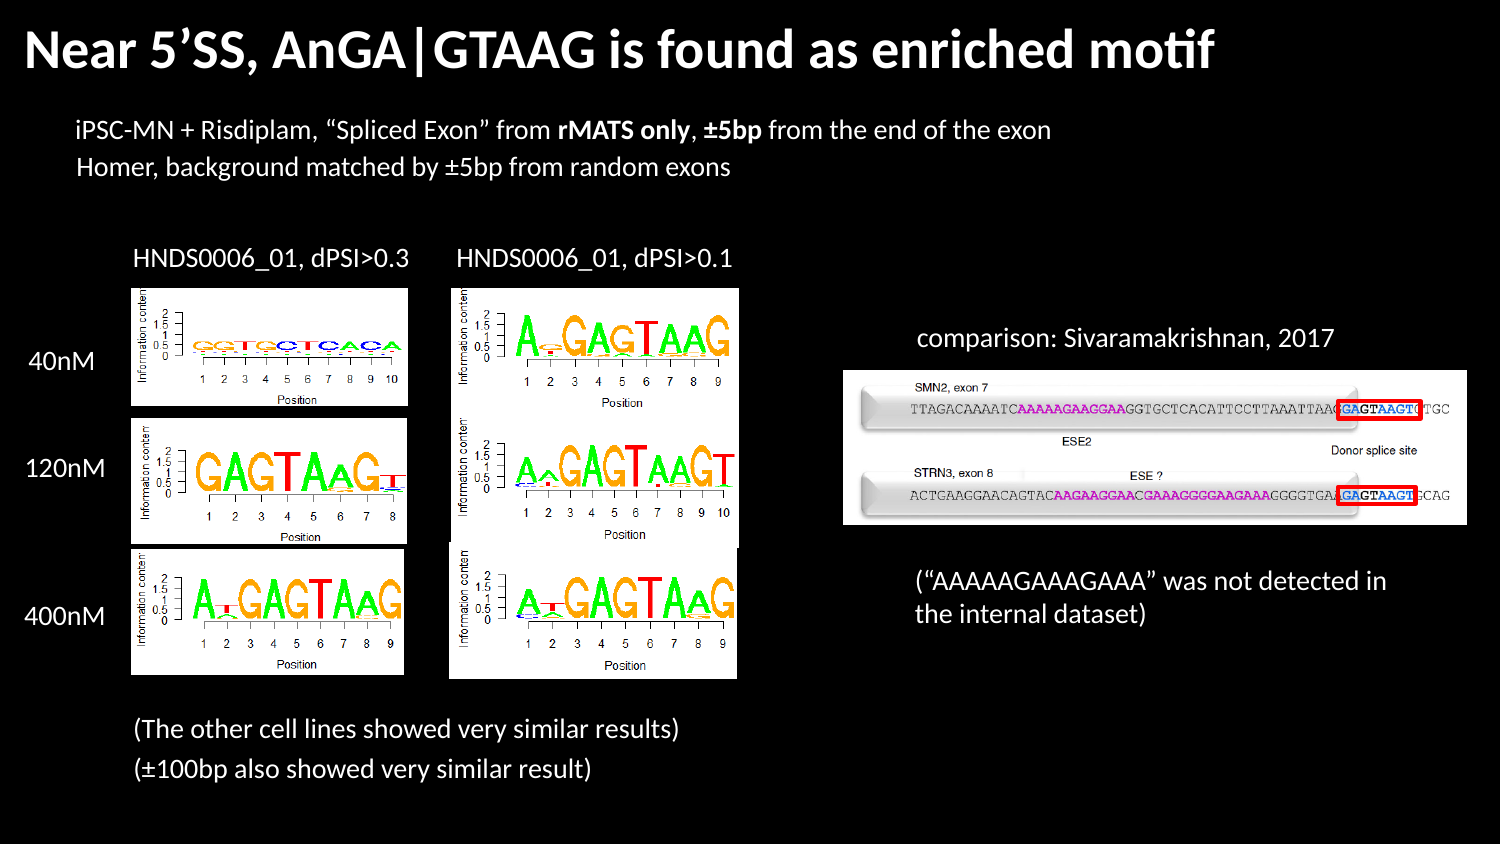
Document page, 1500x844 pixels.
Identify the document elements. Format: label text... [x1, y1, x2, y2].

text_box (“AAAAAGAAAGAAA” was not detected in the internal dataset) [900, 554, 1407, 637]
text_box Near 5’SS, AnGA|GTAAG is found as enriched motif [9, 4, 1407, 88]
text_box HNDS0006_01, dPSI>0.3 [118, 231, 426, 280]
text_box 120nM [9, 441, 125, 491]
picture [843, 370, 1467, 526]
text_box (The other cell lines showed very similar results) [118, 702, 732, 752]
text_box 40nM [13, 335, 125, 384]
picture [130, 549, 404, 676]
text_box HNDS0006_01, dPSI>0.1 [441, 232, 749, 281]
picture [130, 417, 407, 544]
picture [449, 288, 739, 680]
text_box iPSC-MN + Risdiplam, “Spliced Exon” from rMATS only, ±5bp from the end of the exon [60, 103, 1116, 153]
text_box (±100bp also showed very similar result) [118, 743, 663, 792]
text_box Homer, background matched by ±5bp from random exons [61, 153, 793, 190]
text_box 400nM [9, 589, 125, 639]
text_box comparison: Sivaramakrishnan, 2017 [902, 311, 1409, 361]
picture [130, 288, 408, 406]
